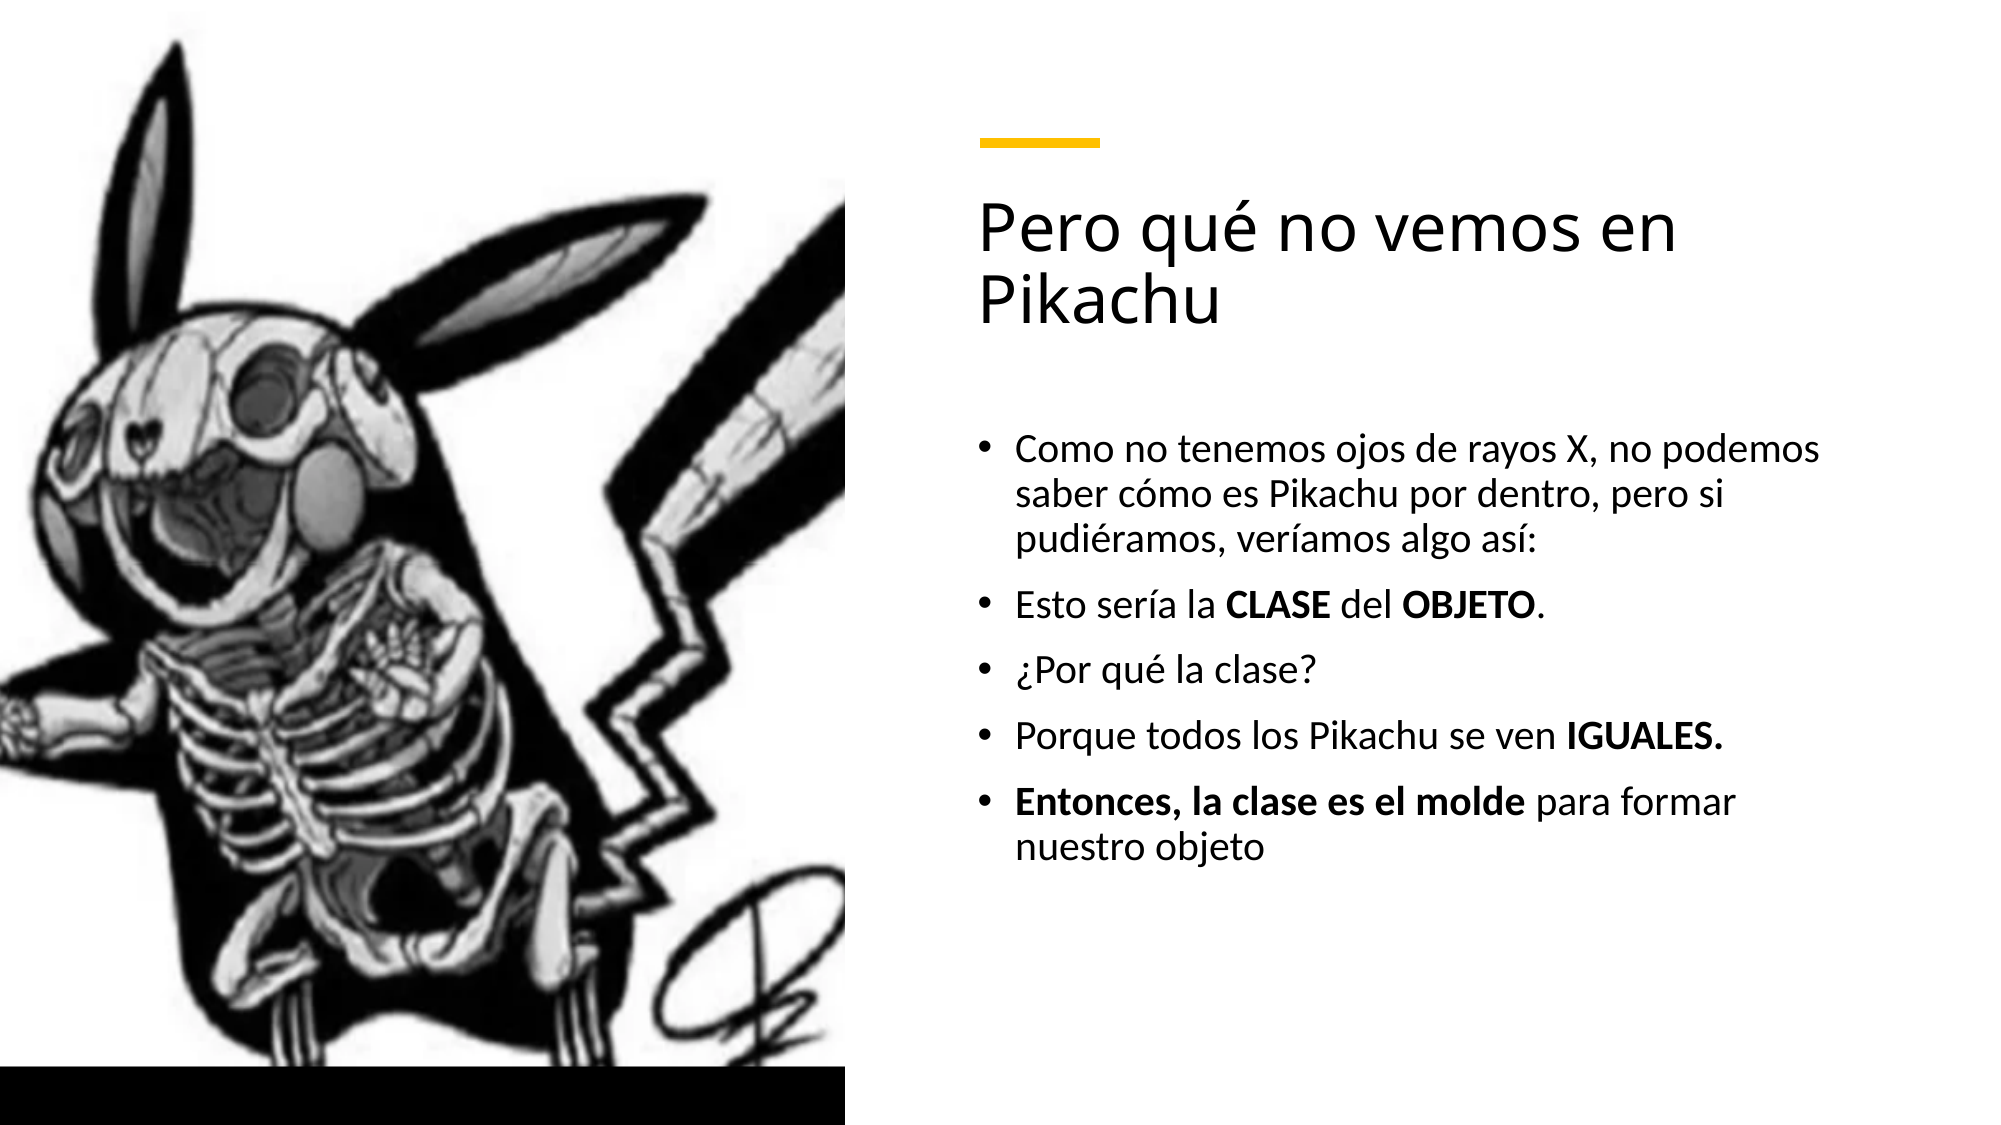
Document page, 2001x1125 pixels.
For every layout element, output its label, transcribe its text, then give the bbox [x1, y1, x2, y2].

list Como no tenemos ojos de rayos X, no podemos saber cómo es Pikachu por dentro, pero si pudiéramos, veríamos algo así: Esto sería la CLASE del OBJETO. ¿Por qué la clase? Porque todos los Pikachu se ven IGUALES. Entonces, la clase es el molde para formar nuestro objeto [962, 418, 1856, 1008]
picture [0, 0, 845, 1125]
title Pero qué no vemos en Pikachu [962, 186, 1856, 417]
